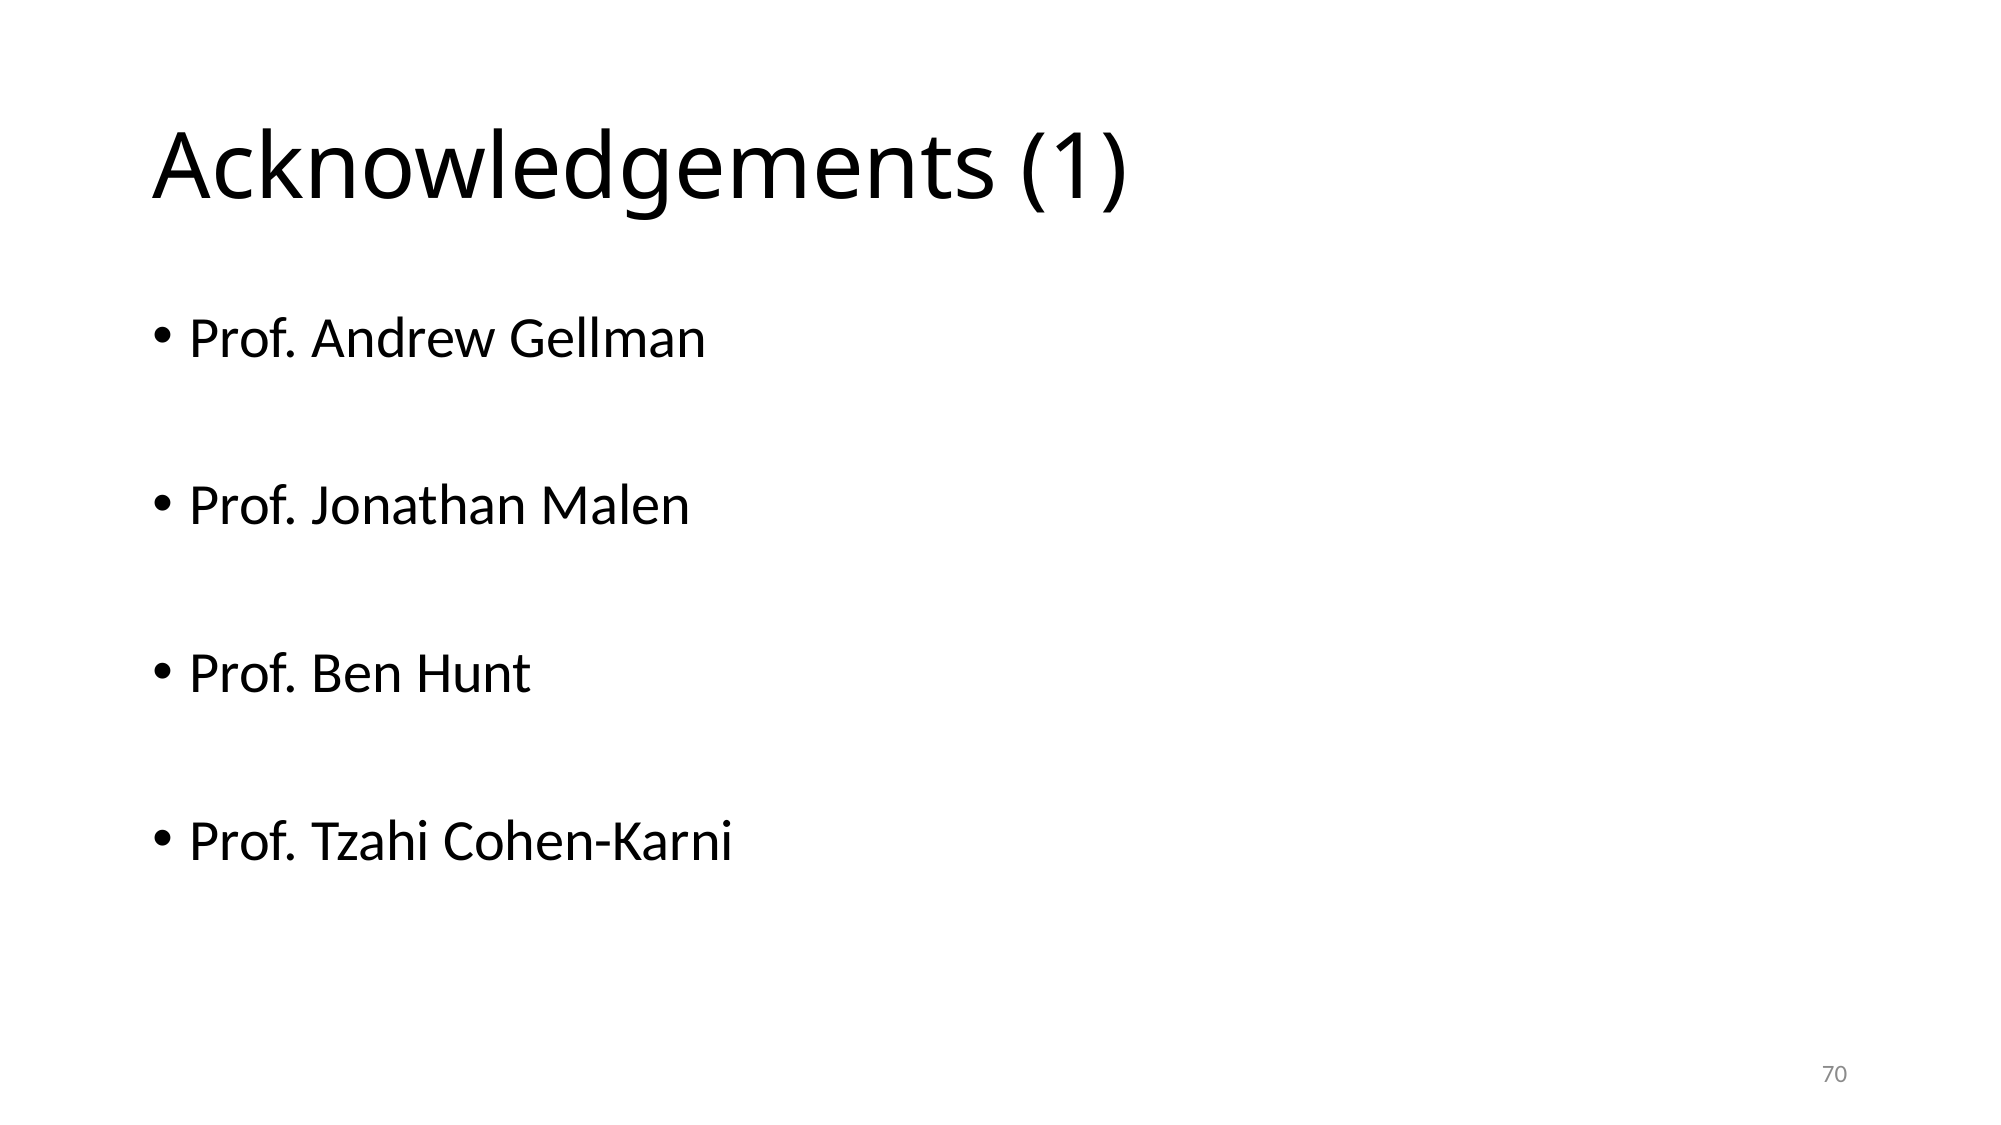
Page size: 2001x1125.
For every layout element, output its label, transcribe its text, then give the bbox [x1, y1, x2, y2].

slide_number 70 [1412, 1042, 1863, 1103]
title Acknowledgements (1) [137, 59, 1863, 278]
list Prof. Andrew Gellman Prof. Jonathan Malen Prof. Ben Hunt Prof. Tzahi Cohen-Karni [137, 299, 1863, 1014]
